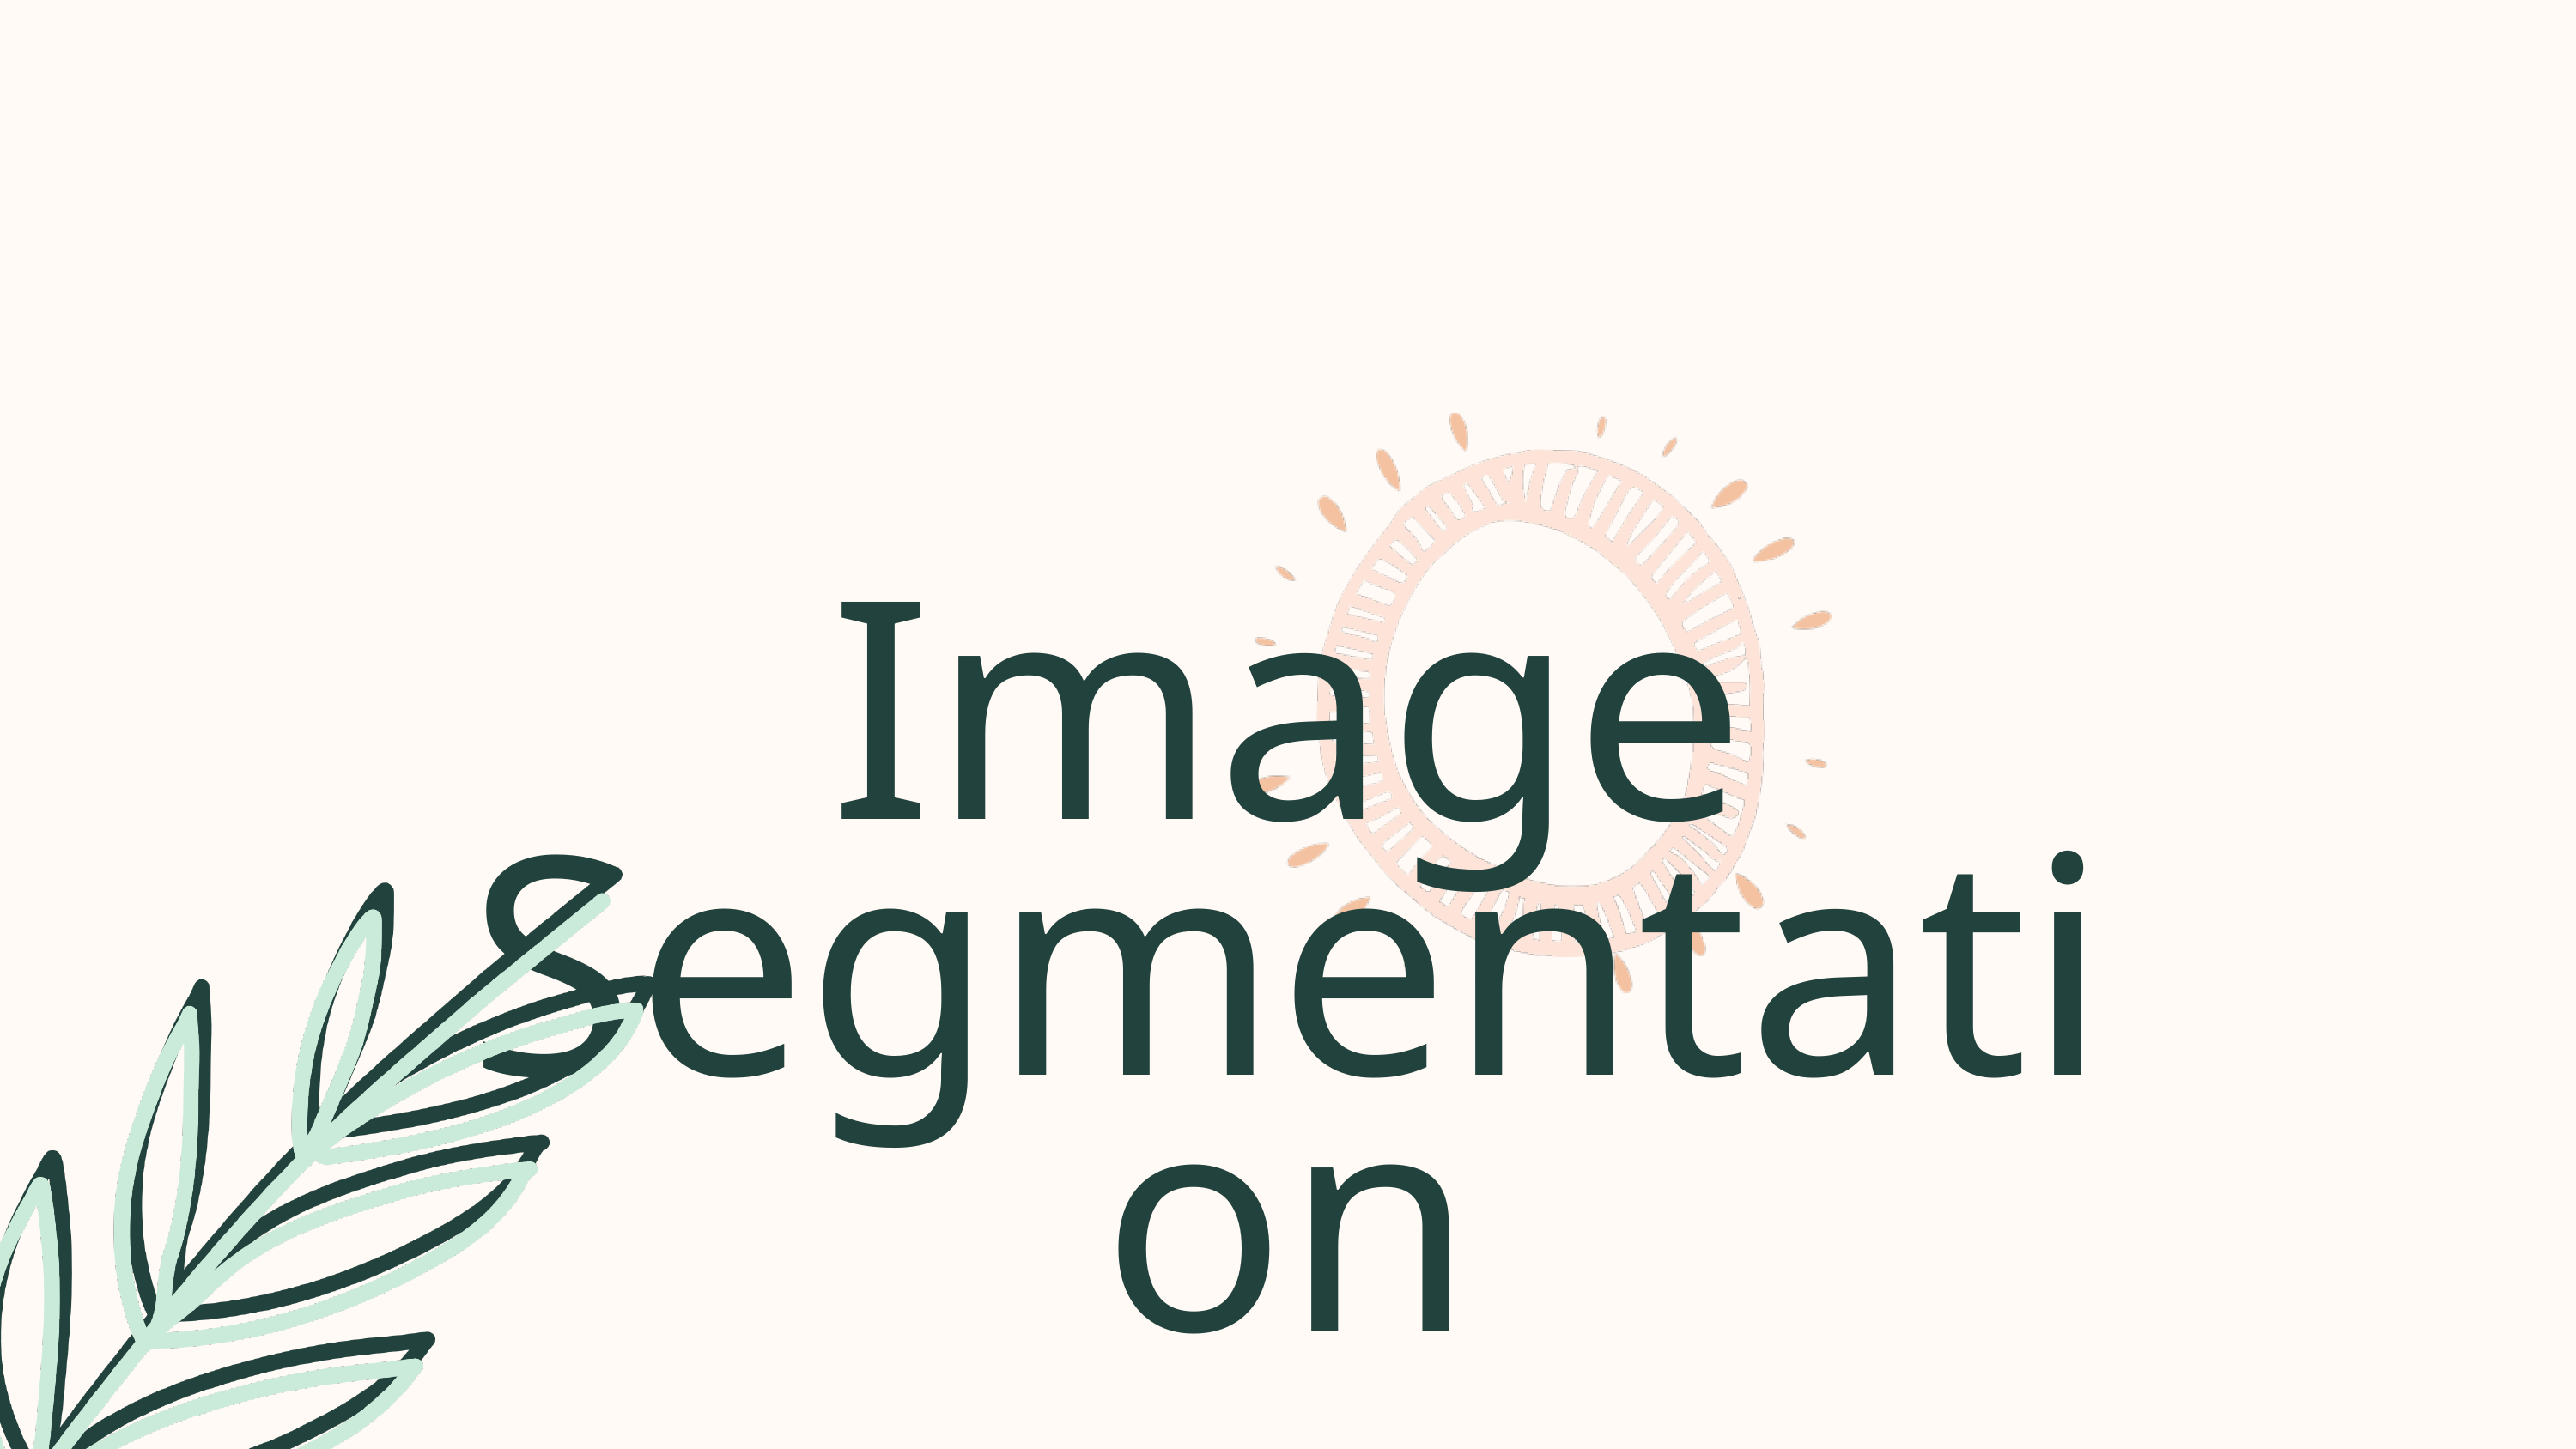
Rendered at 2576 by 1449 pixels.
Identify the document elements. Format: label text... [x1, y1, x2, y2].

text_box Image Segmentation [411, 625, 2165, 1391]
picture [0, 865, 657, 1449]
picture [1250, 413, 1832, 993]
